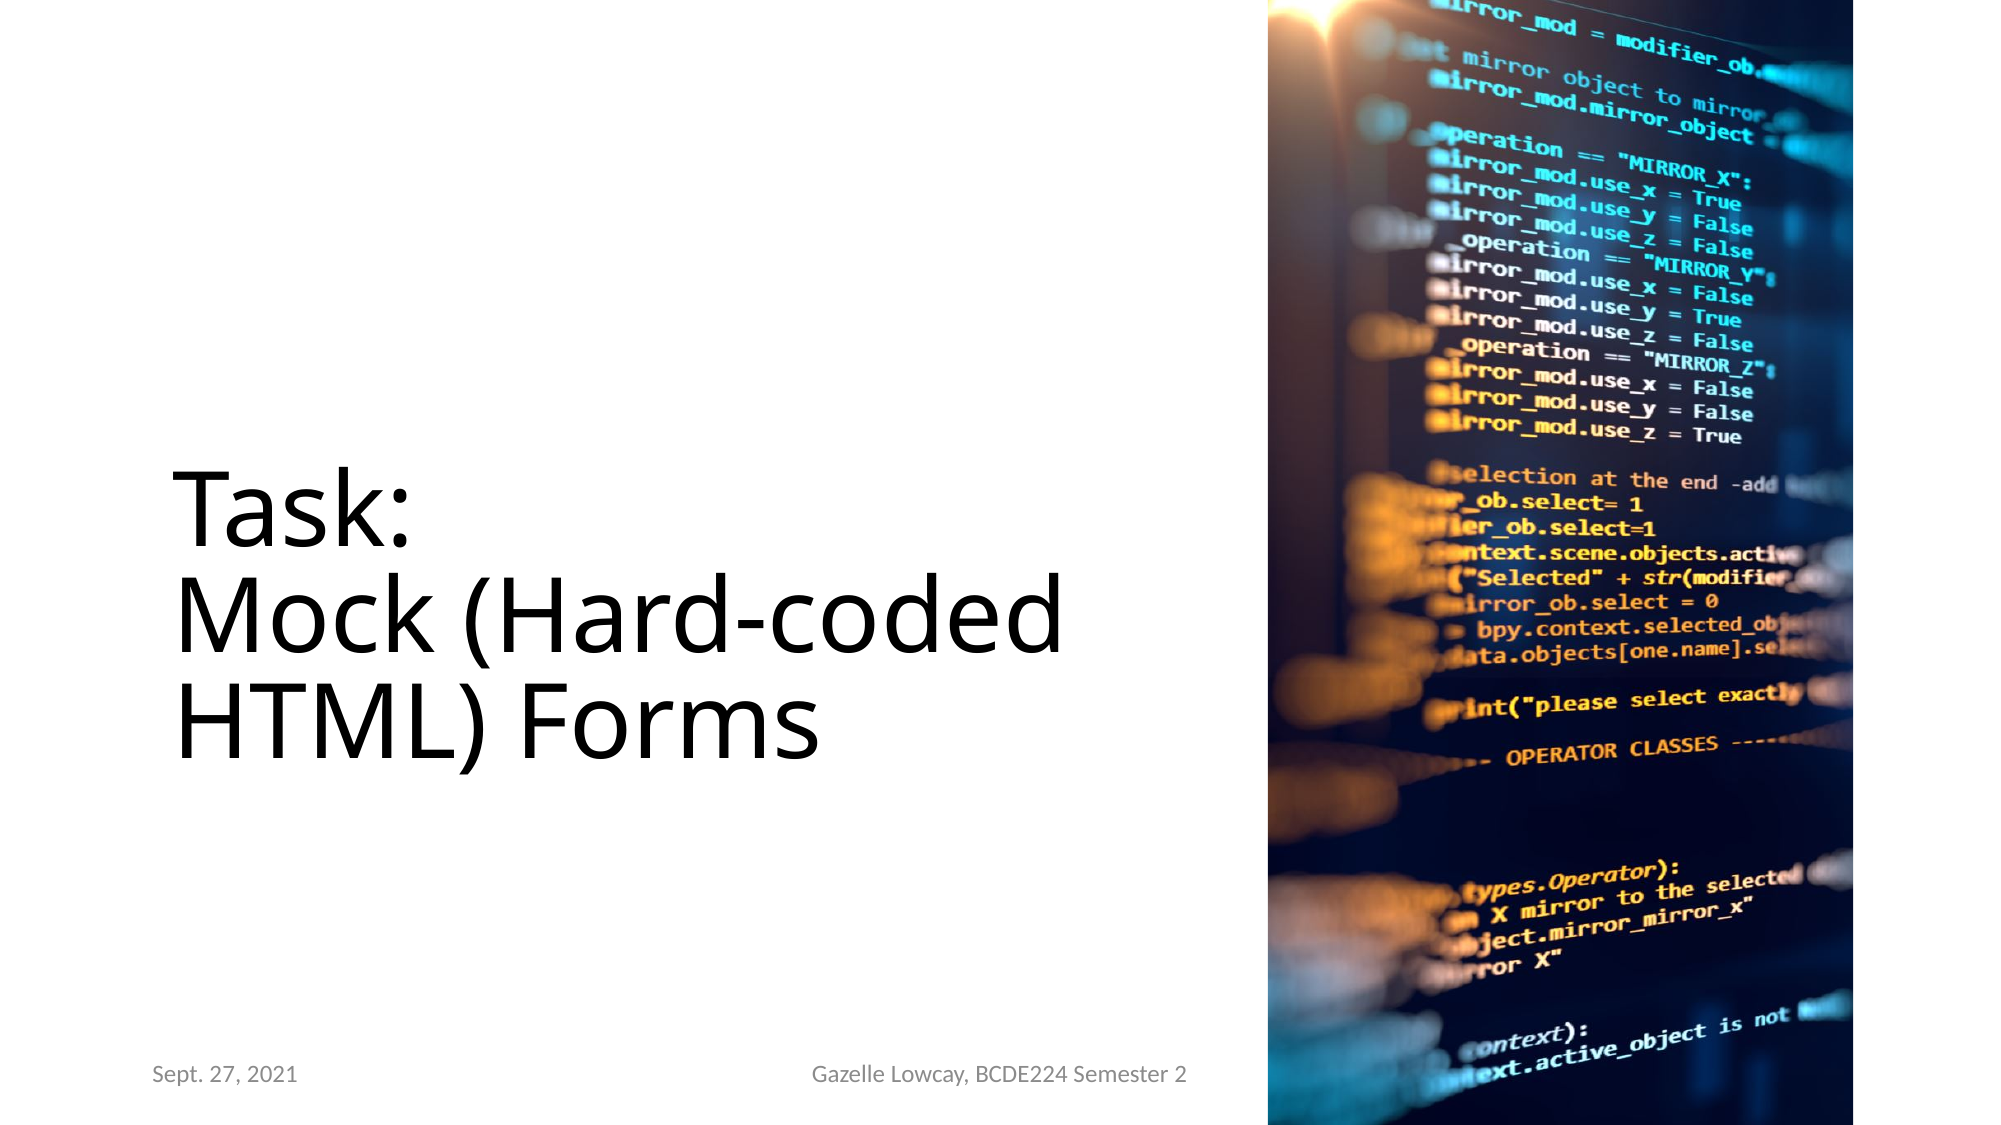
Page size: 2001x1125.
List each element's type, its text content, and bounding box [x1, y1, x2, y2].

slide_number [137, 1042, 588, 1103]
footer Gazelle Lowcay, BCDE224 Semester 2 [662, 1042, 1267, 1103]
title Task: Mock (Hard-coded HTML) Forms [157, 124, 1223, 788]
picture [1267, 0, 1854, 1125]
picture [1766, 69, 1782, 78]
